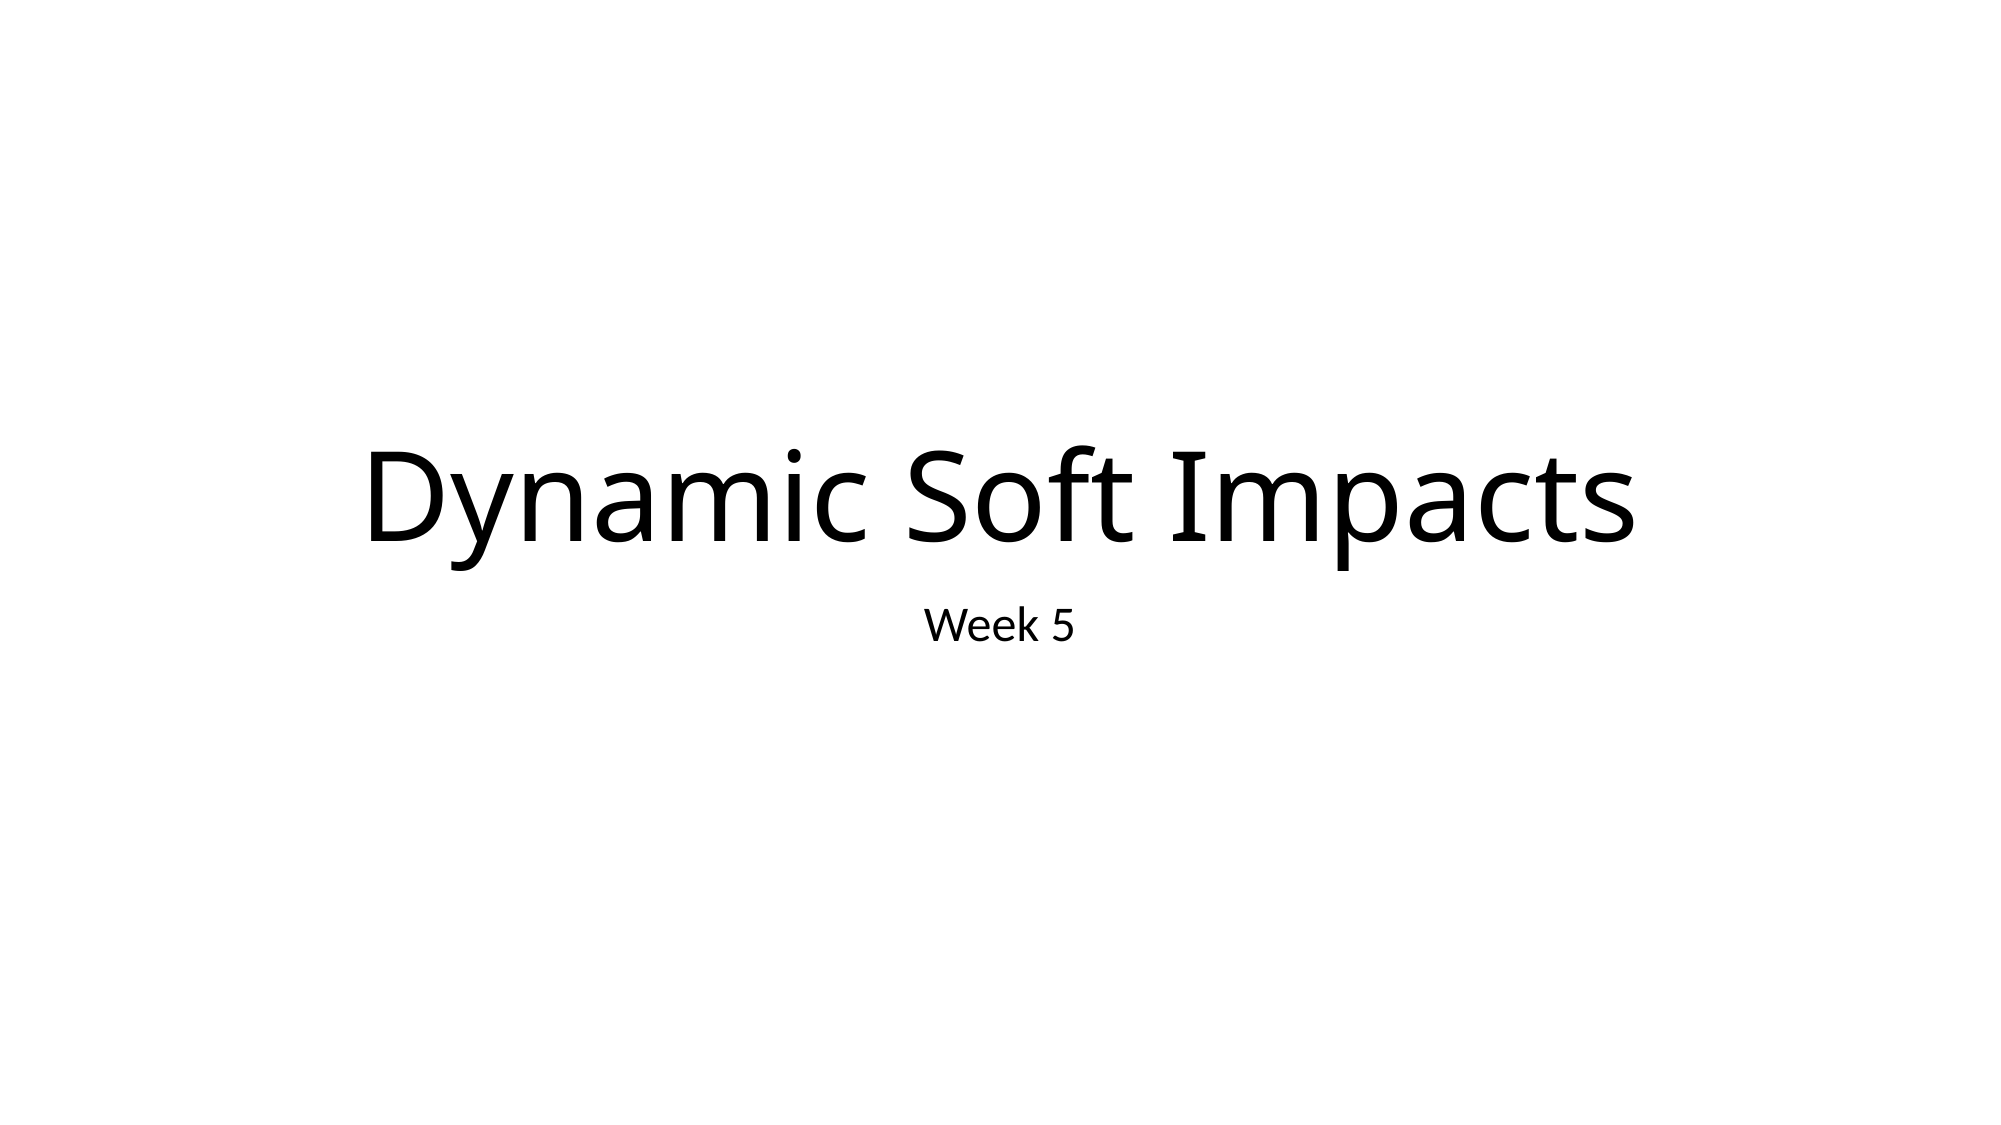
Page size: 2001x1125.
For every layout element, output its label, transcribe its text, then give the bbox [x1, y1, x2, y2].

title Dynamic Soft Impacts [249, 184, 1750, 576]
subtitle Week 5 [249, 590, 1750, 863]
